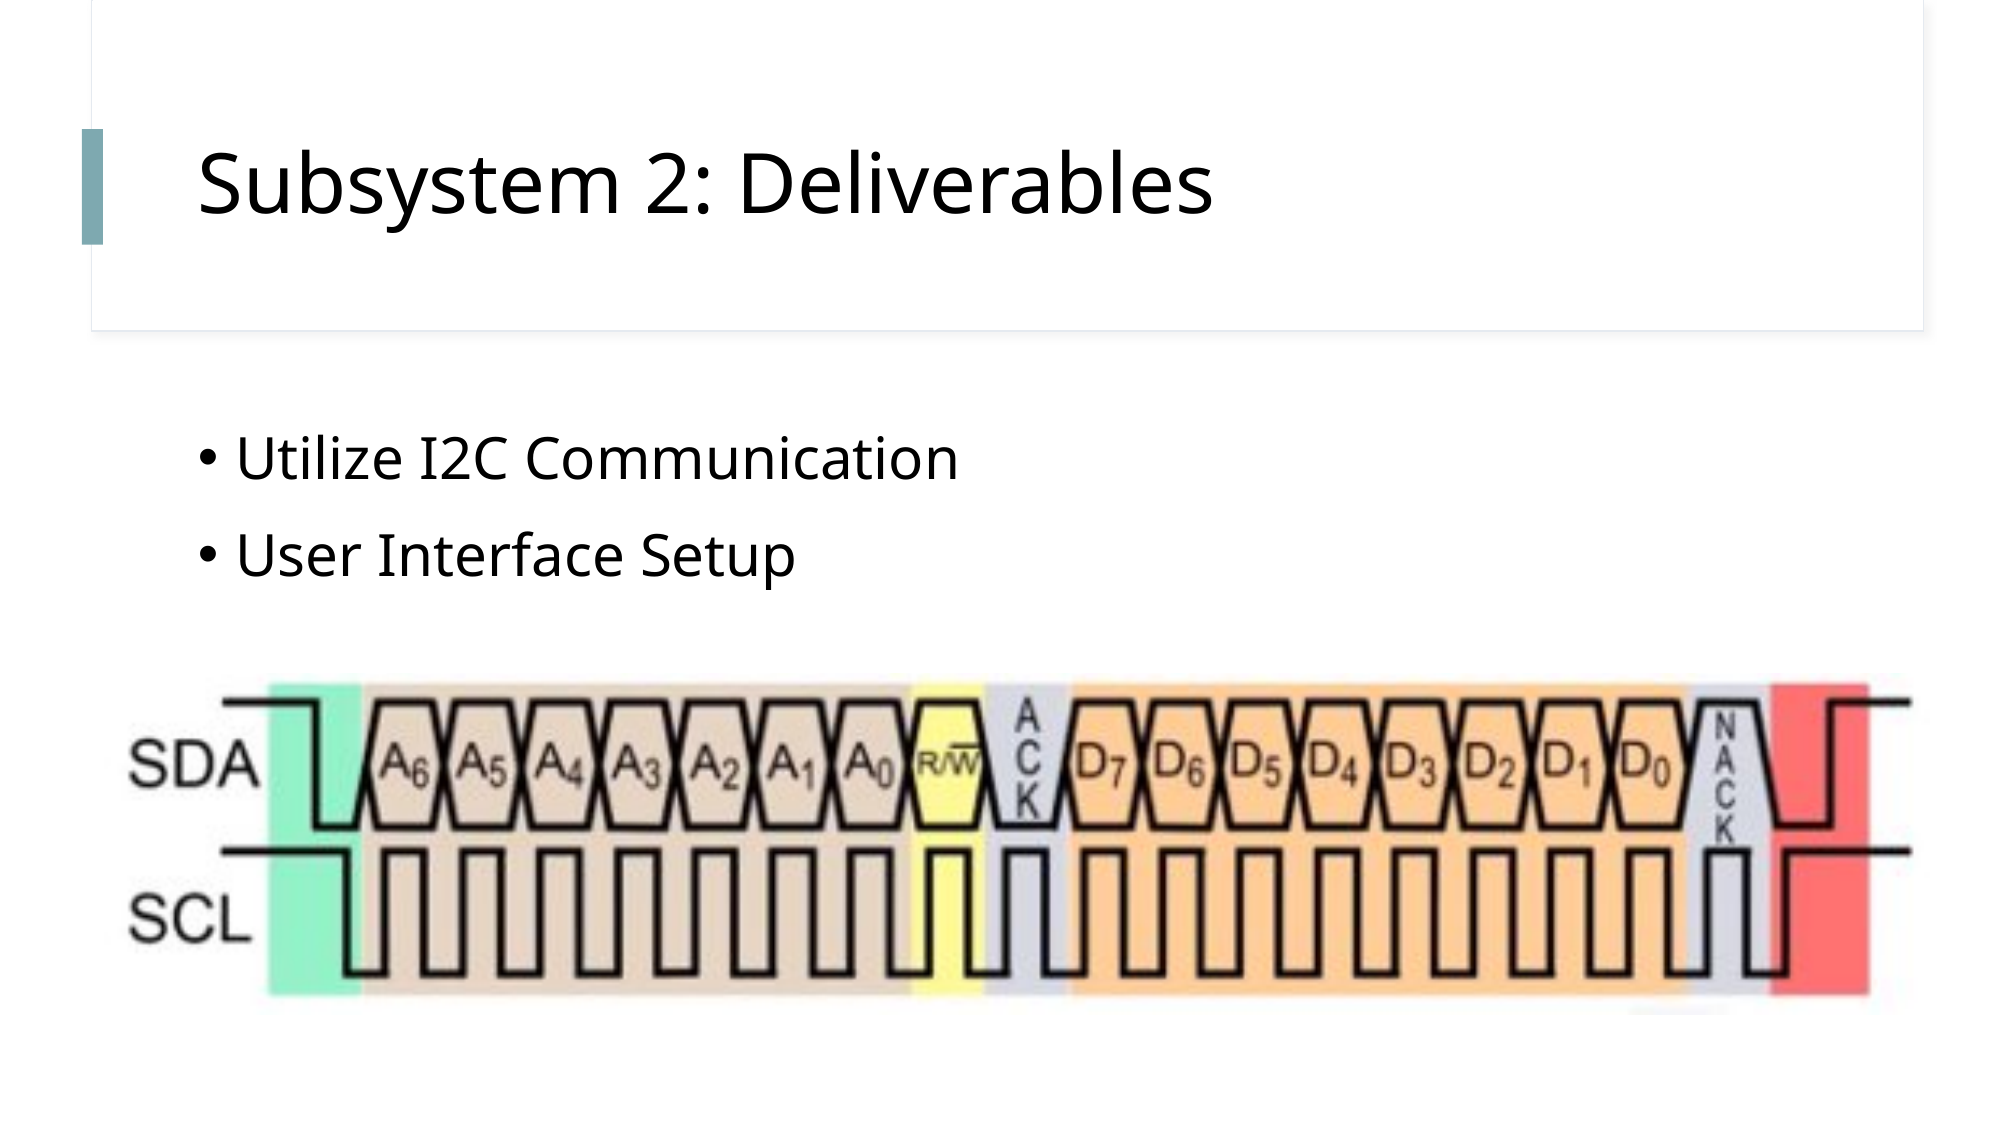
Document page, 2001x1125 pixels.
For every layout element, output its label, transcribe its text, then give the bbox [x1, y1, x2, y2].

picture [104, 673, 1930, 1016]
title Subsystem 2: Deliverables [183, 90, 1851, 284]
list Utilize I2C Communication User Interface Setup [183, 406, 1851, 673]
